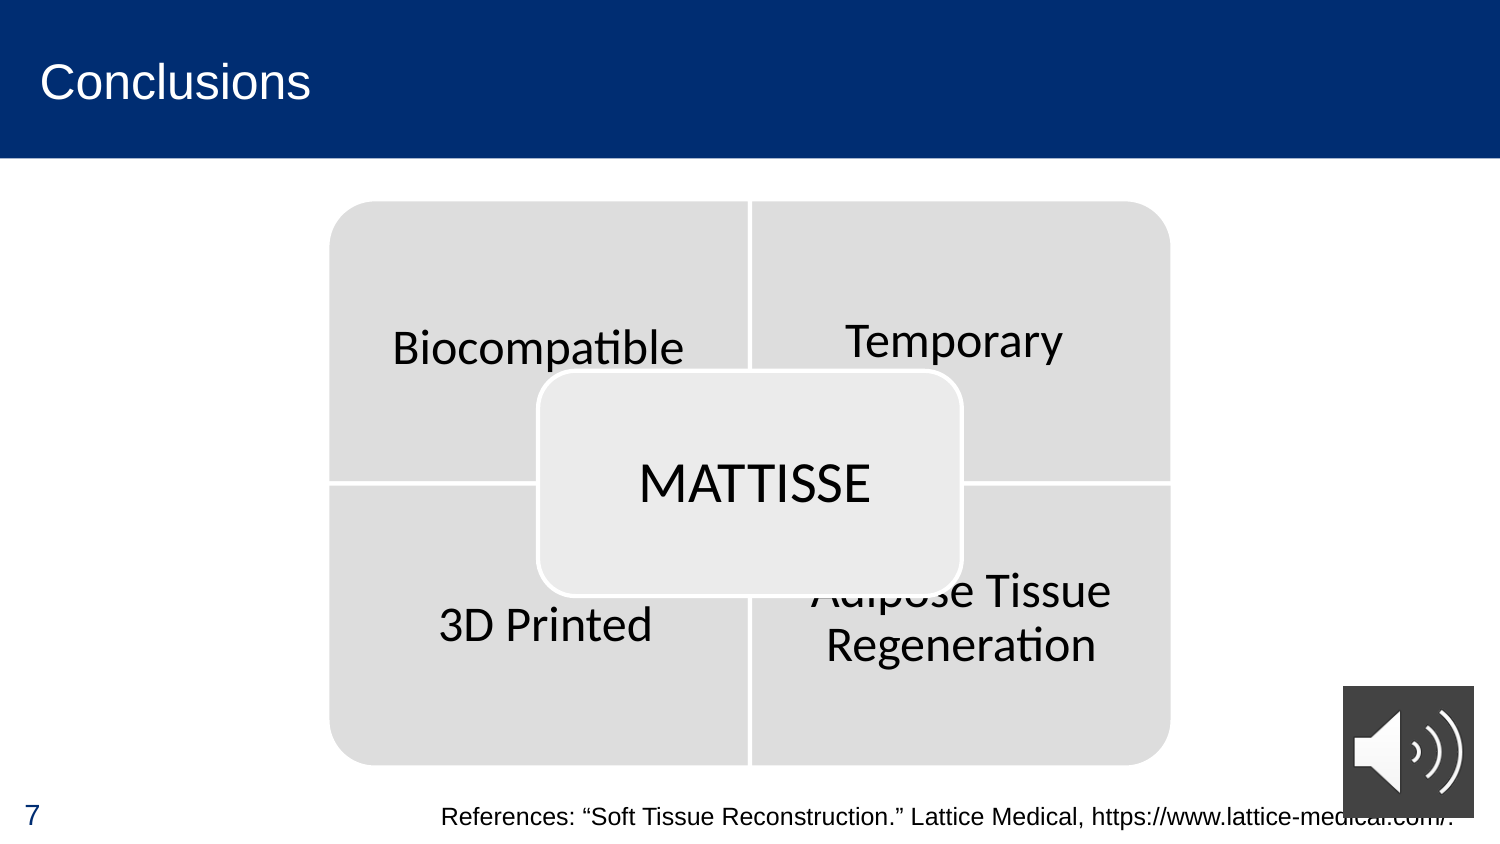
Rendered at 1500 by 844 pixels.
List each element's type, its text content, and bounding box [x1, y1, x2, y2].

picture [1341, 685, 1476, 819]
title Conclusions [24, 8, 1478, 150]
list References: “Soft Tissue Reconstruction.” Lattice Medical, https://www.lattice-medical.com/. [143, 784, 1478, 831]
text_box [327, 198, 1173, 768]
